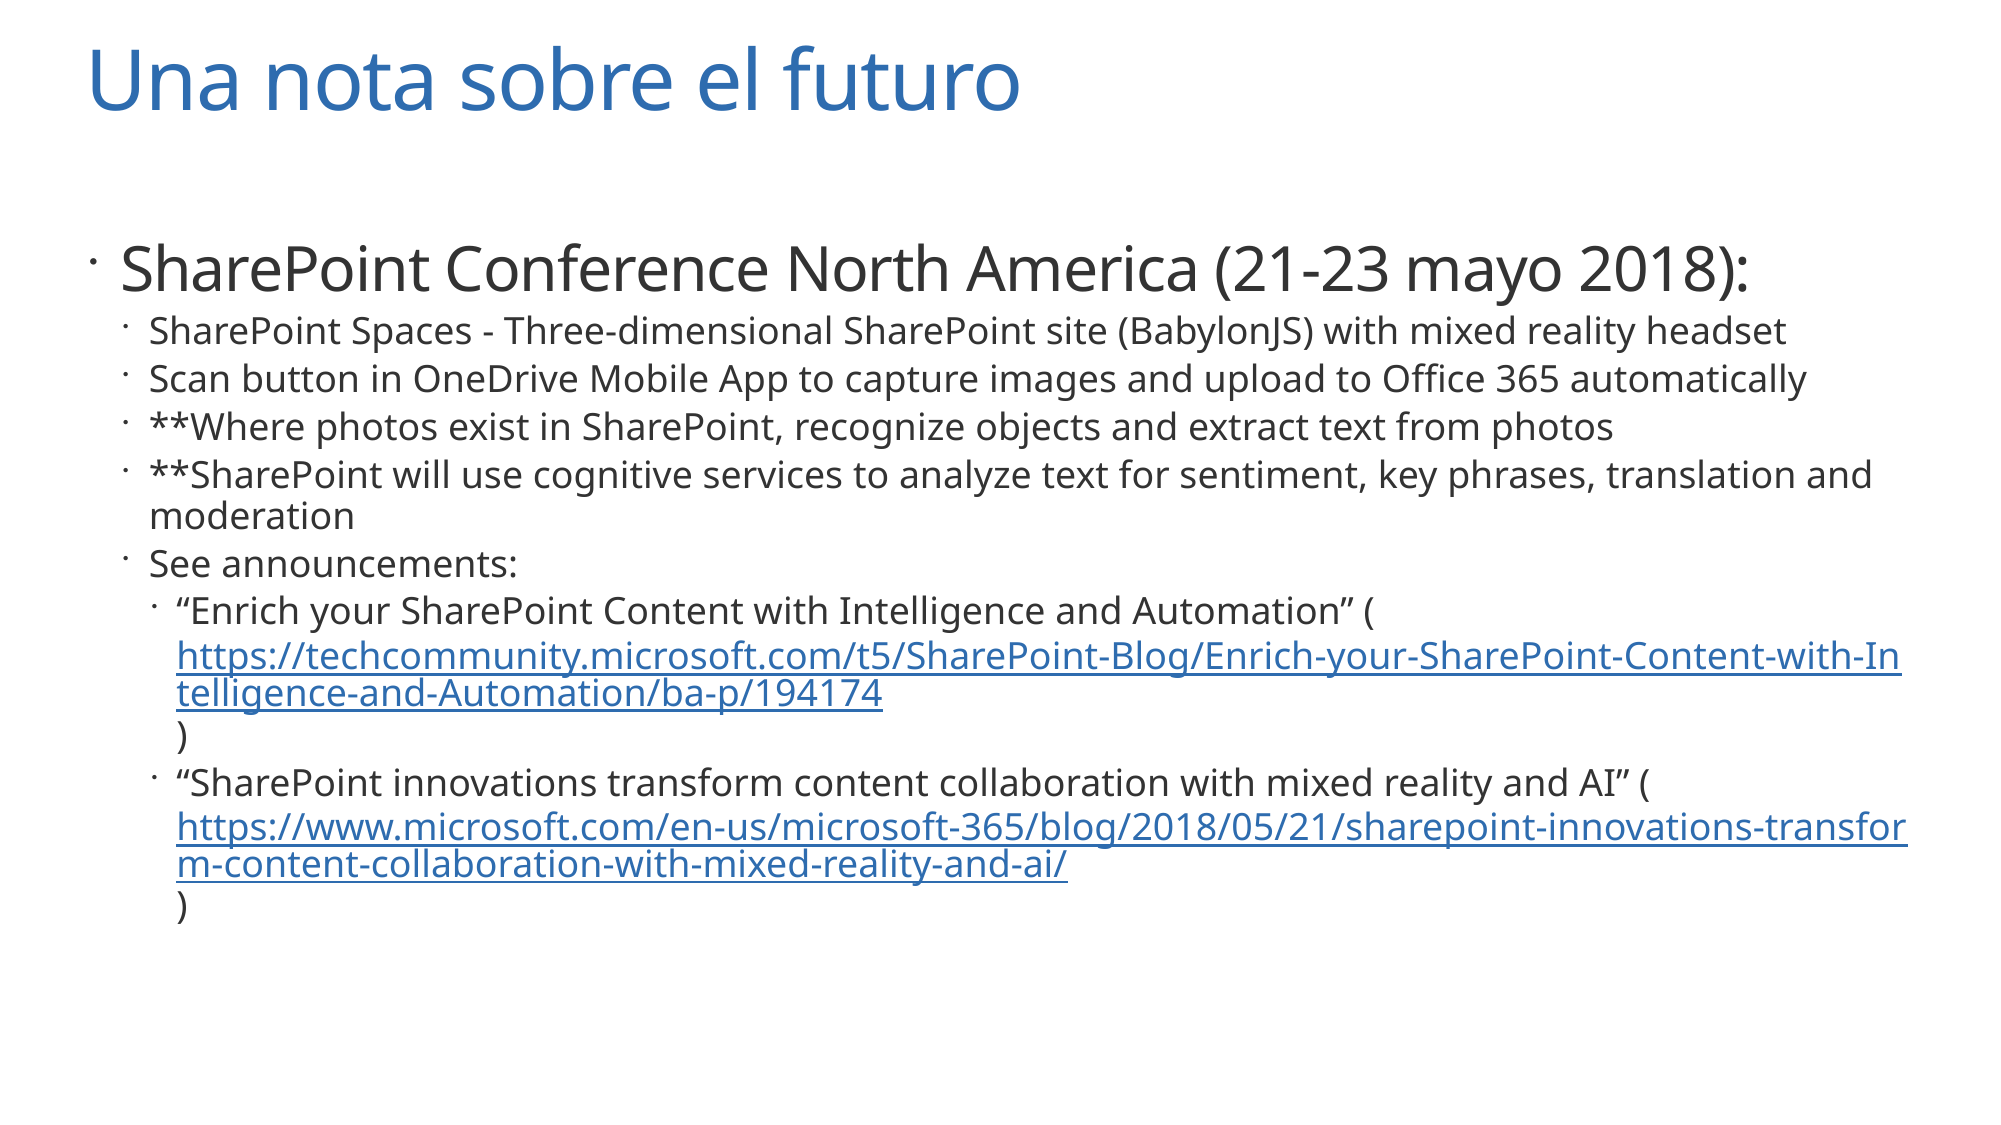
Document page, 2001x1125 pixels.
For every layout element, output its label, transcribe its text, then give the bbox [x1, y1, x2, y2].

list SharePoint Conference North America (21-23 mayo 2018): SharePoint Spaces - Three-dimensional SharePoint site (BabylonJS) with mixed reality headset Scan button in OneDrive Mobile App to capture images and upload to Office 365 automatically **Where photos exist in SharePoint, recognize objects and extract text from photos **SharePoint will use cognitive services to analyze text for sentiment, key phrases, translation and moderation See announcements: “Enrich your SharePoint Content with Intelligence and Automation” (https://techcommunity.microsoft.com/t5/SharePoint-Blog/Enrich-your-SharePoint-Content-with-Intelligence-and-Automation/ba-p/194174) “SharePoint innovations transform content collaboration with mixed reality and AI” (https://www.microsoft.com/en-us/microsoft-365/blog/2018/05/21/sharepoint-innovations-transform-content-collaboration-with-mixed-reality-and-ai/) [85, 237, 1915, 987]
title Una nota sobre el futuro [85, 37, 1915, 161]
